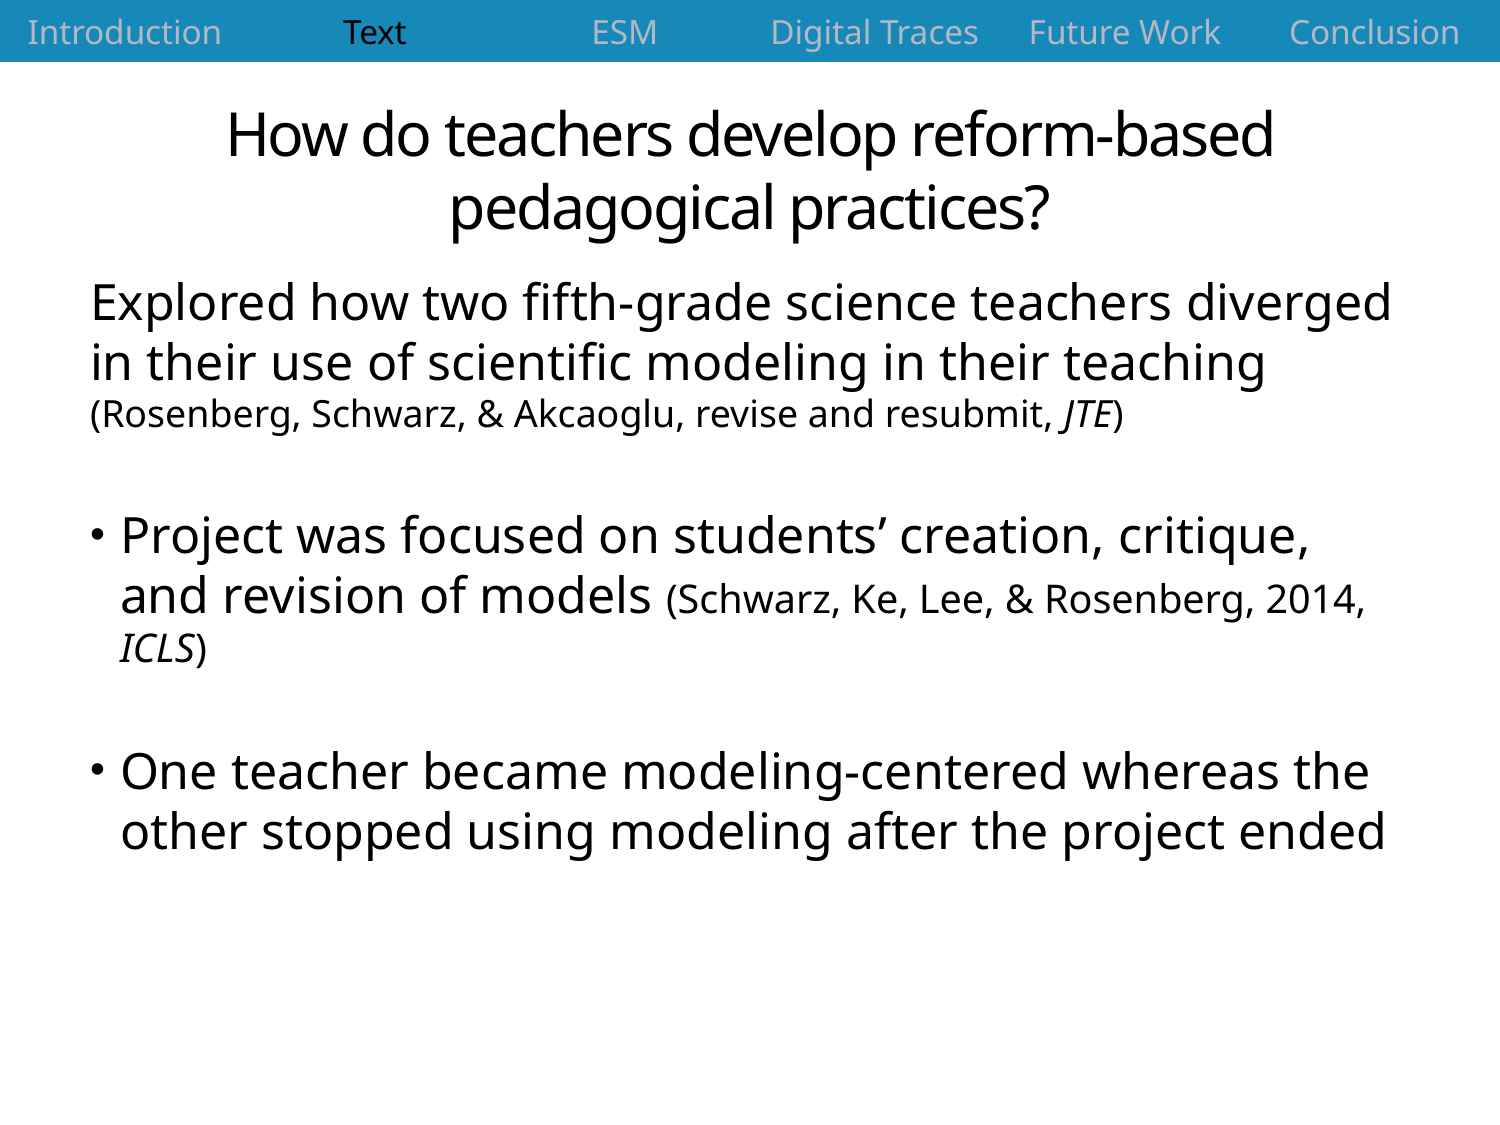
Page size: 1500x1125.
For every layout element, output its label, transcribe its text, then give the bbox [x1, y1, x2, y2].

title How do teachers develop reform-based pedagogical practices? [75, 87, 1425, 250]
table_header Digital Traces [750, 0, 1000, 62]
list Explored how two fifth-grade science teachers diverged in their use of scientific modeling in their teaching (Rosenberg, Schwarz, & Akcaoglu, revise and resubmit, JTE) Project was focused on students’ creation, critique, and revision of models (Schwarz, Ke, Lee, & Rosenberg, 2014, ICLS) One teacher became modeling-centered whereas the other stopped using modeling after the project ended [75, 262, 1425, 1063]
table_header Conclusion [1250, 0, 1500, 62]
table_header ESM [500, 0, 750, 62]
table_header Future Work [1000, 0, 1250, 62]
table_header Introduction [0, 0, 250, 62]
table_header Text [250, 0, 500, 62]
